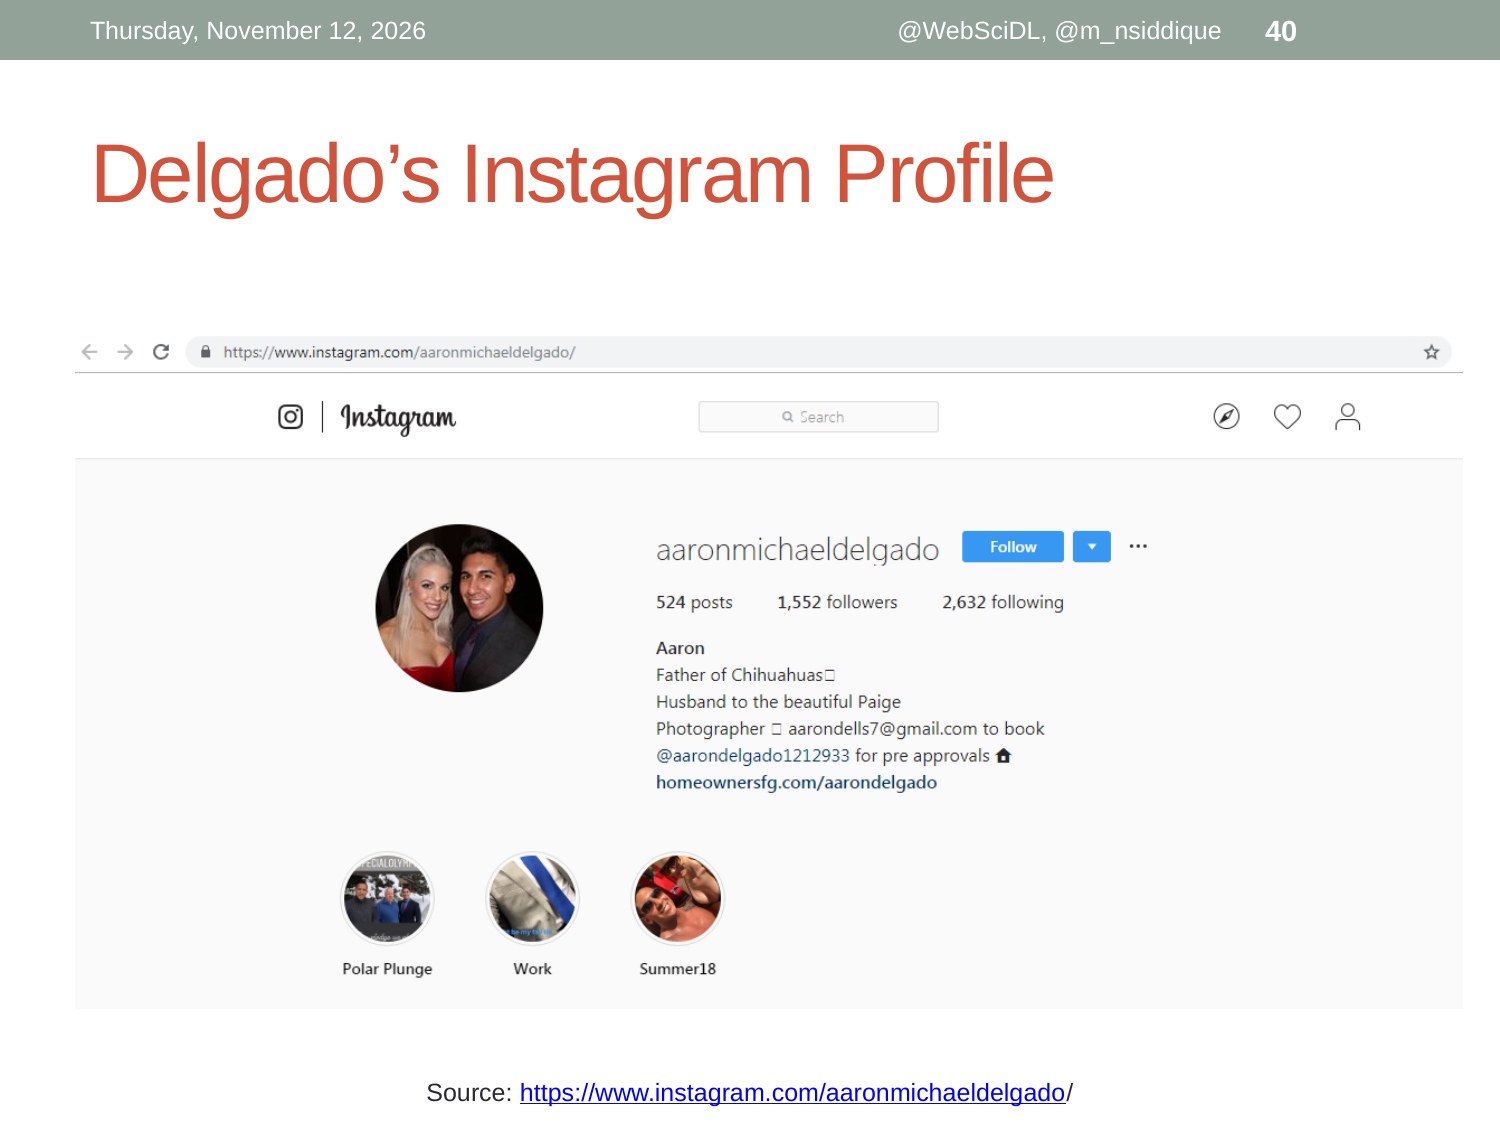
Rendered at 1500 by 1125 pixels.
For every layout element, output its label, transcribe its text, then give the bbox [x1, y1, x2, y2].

slide_number 40 [1250, 3, 1425, 57]
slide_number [75, 3, 550, 57]
footer @WebSciDL, @m_nsiddique [562, 3, 1238, 57]
text_box Source: https://www.instagram.com/aaronmichaeldelgado/ [18, 1069, 1482, 1125]
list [74, 334, 1463, 1009]
title Delgado’s Instagram Profile [75, 87, 1425, 250]
